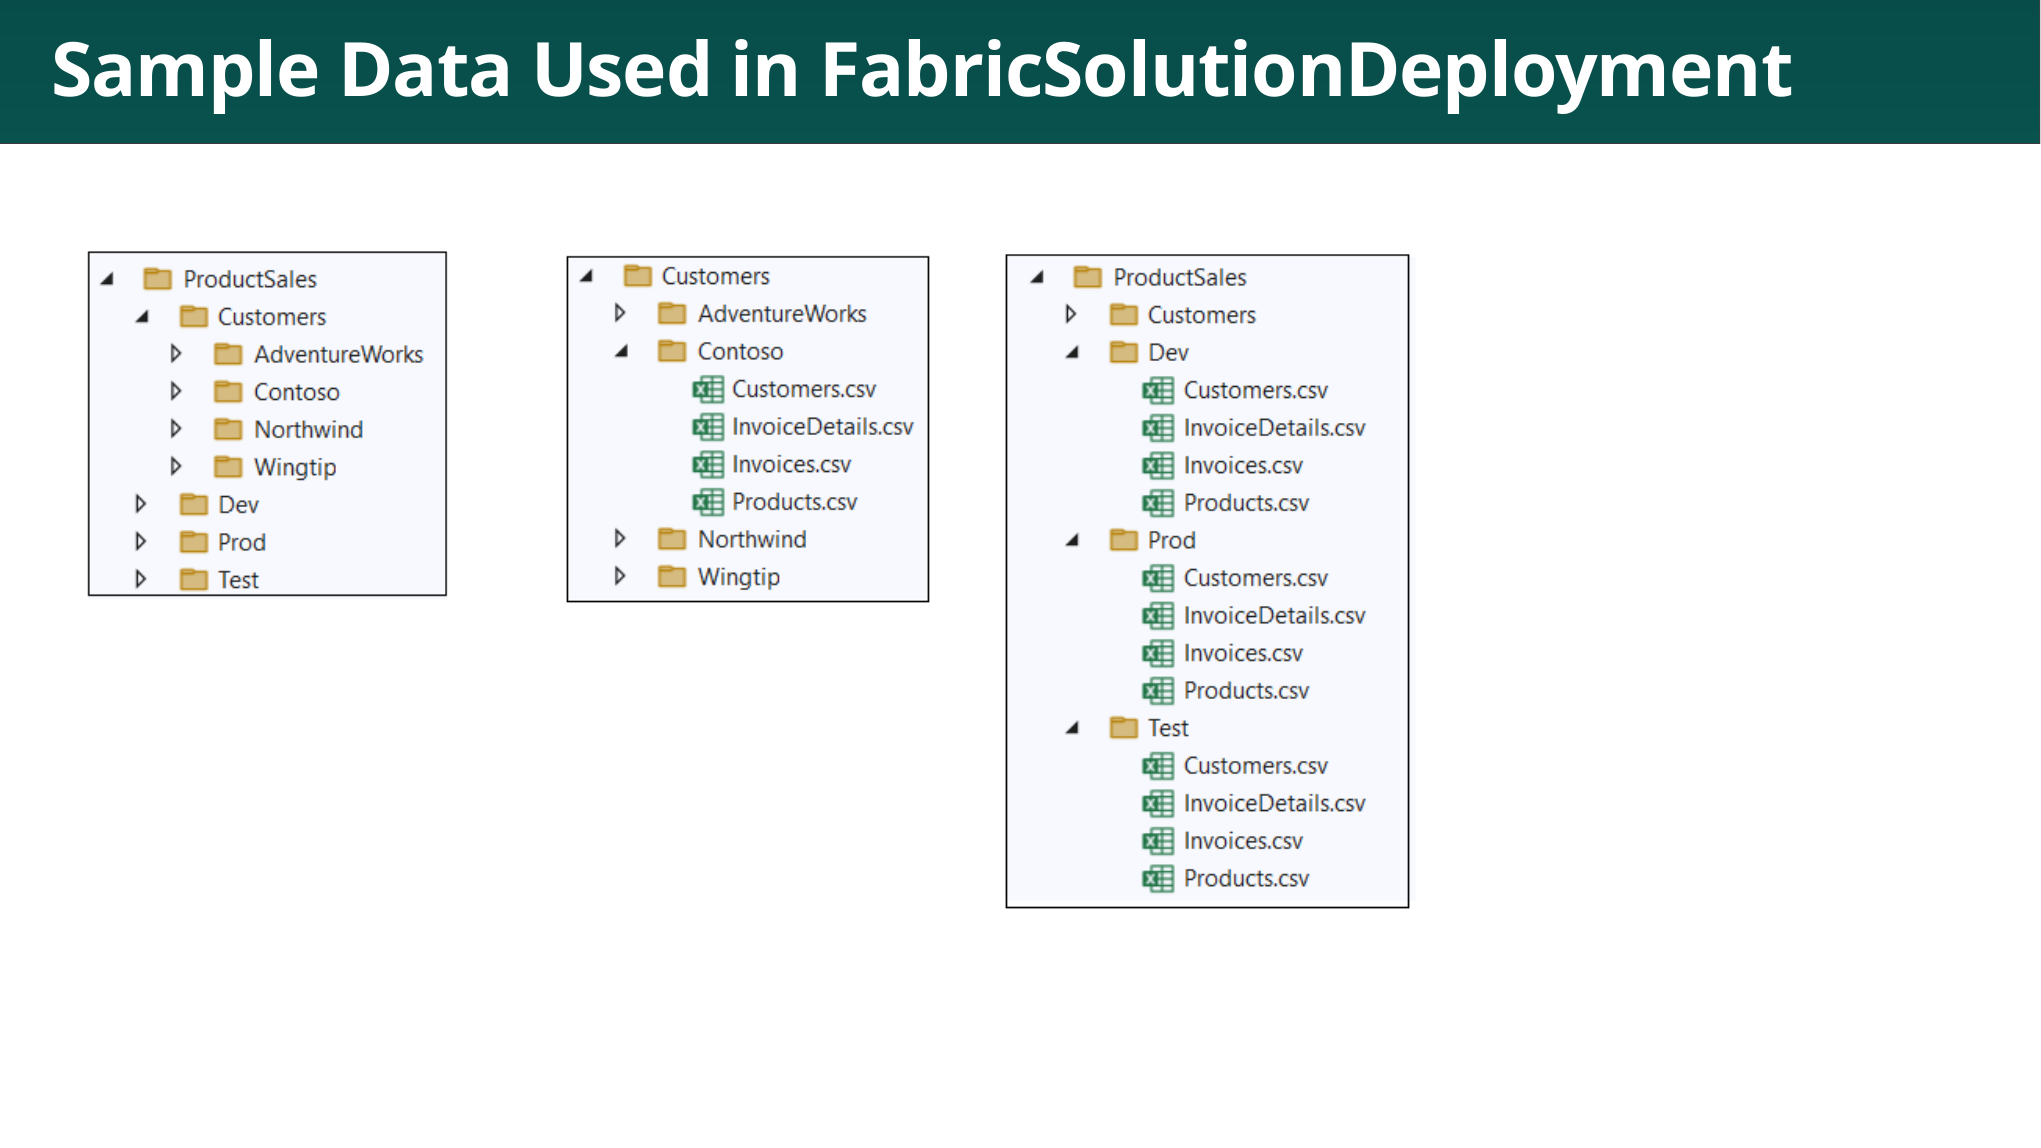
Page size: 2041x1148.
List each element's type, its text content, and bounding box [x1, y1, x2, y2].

picture [82, 246, 455, 601]
picture [995, 252, 1420, 918]
picture [555, 246, 943, 612]
title Sample Data Used in FabricSolutionDeployment [51, 31, 1988, 113]
